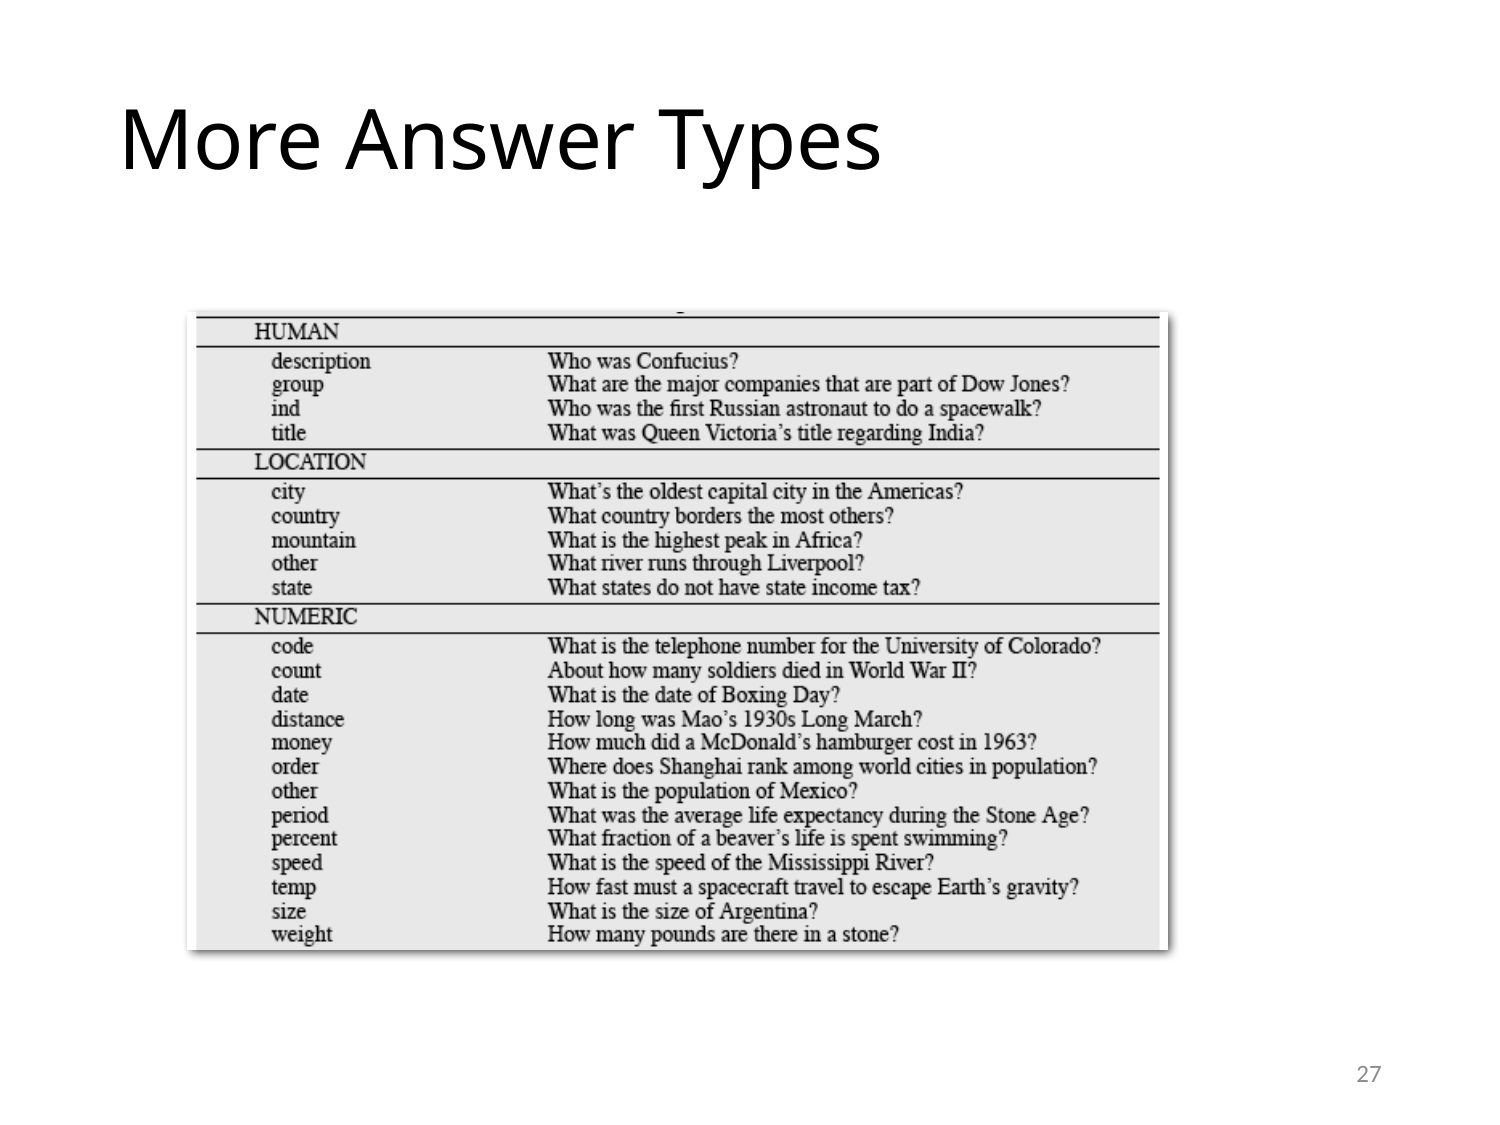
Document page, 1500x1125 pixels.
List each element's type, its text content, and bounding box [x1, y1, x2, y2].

title More Answer Types [103, 59, 1397, 225]
slide_number 27 [1059, 1042, 1397, 1103]
picture [187, 312, 1168, 950]
